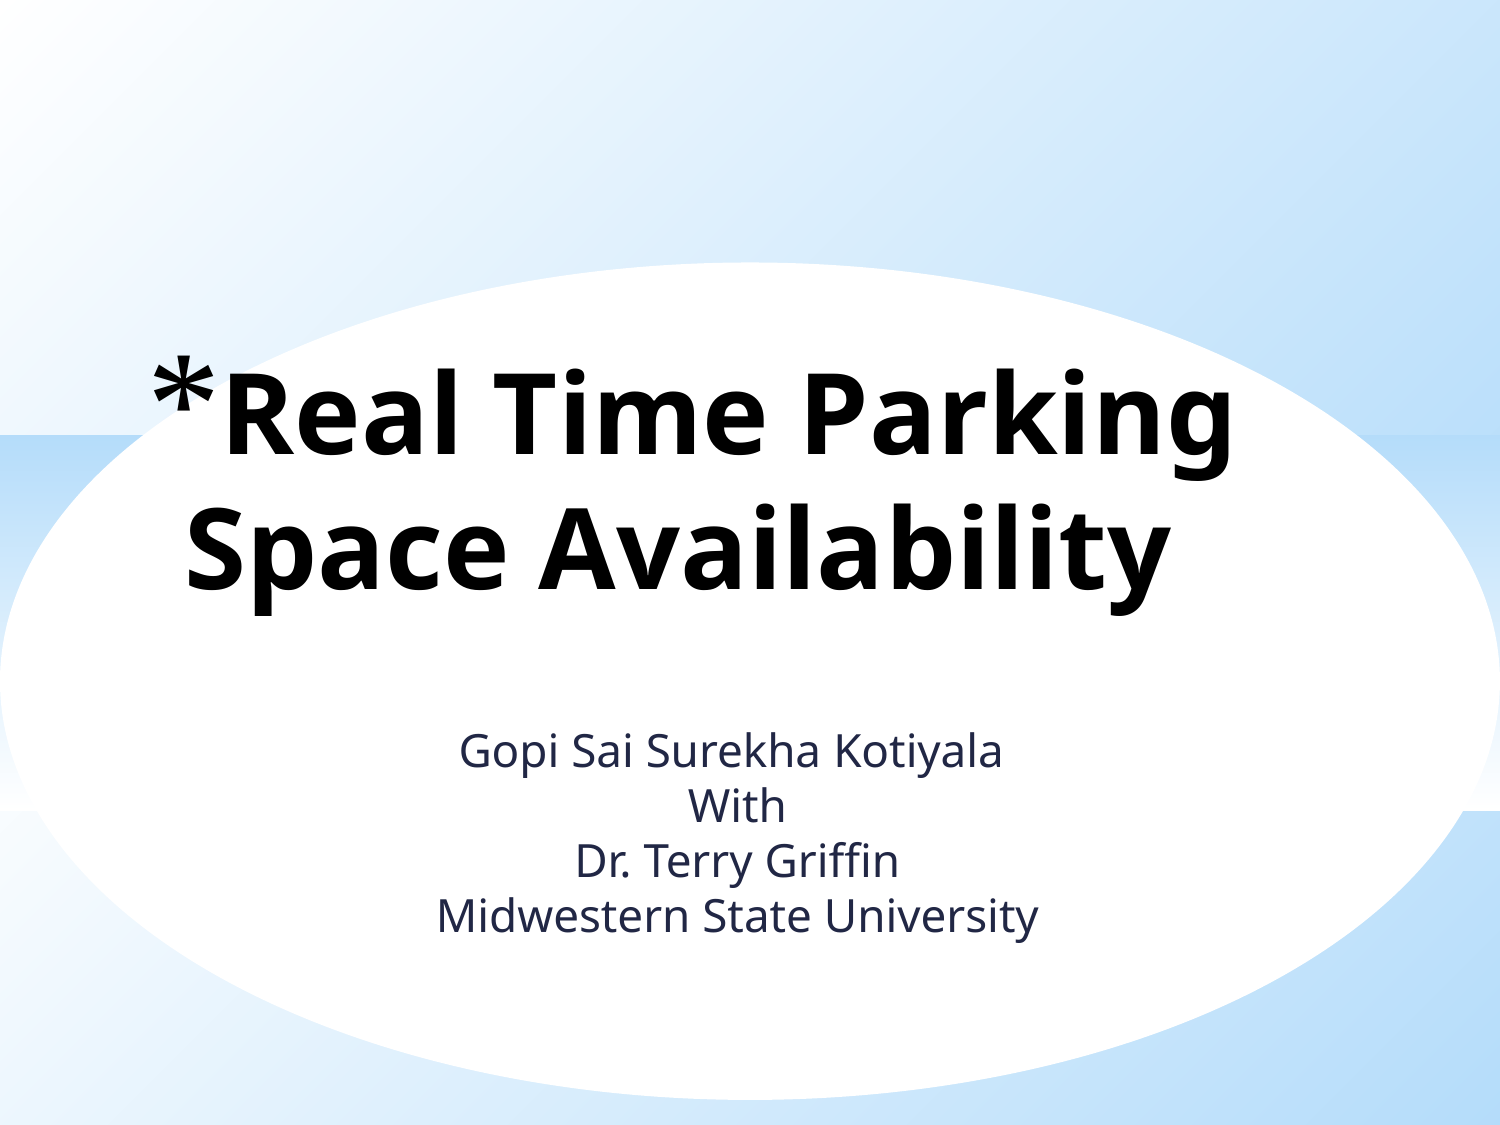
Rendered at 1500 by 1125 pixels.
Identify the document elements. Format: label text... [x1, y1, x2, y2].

text_box Gopi Sai Surekha Kotiyala With Dr. Terry Griffin Midwestern State University [214, 714, 1261, 929]
text_box Real Time Parking Space Availability [134, 334, 1312, 629]
